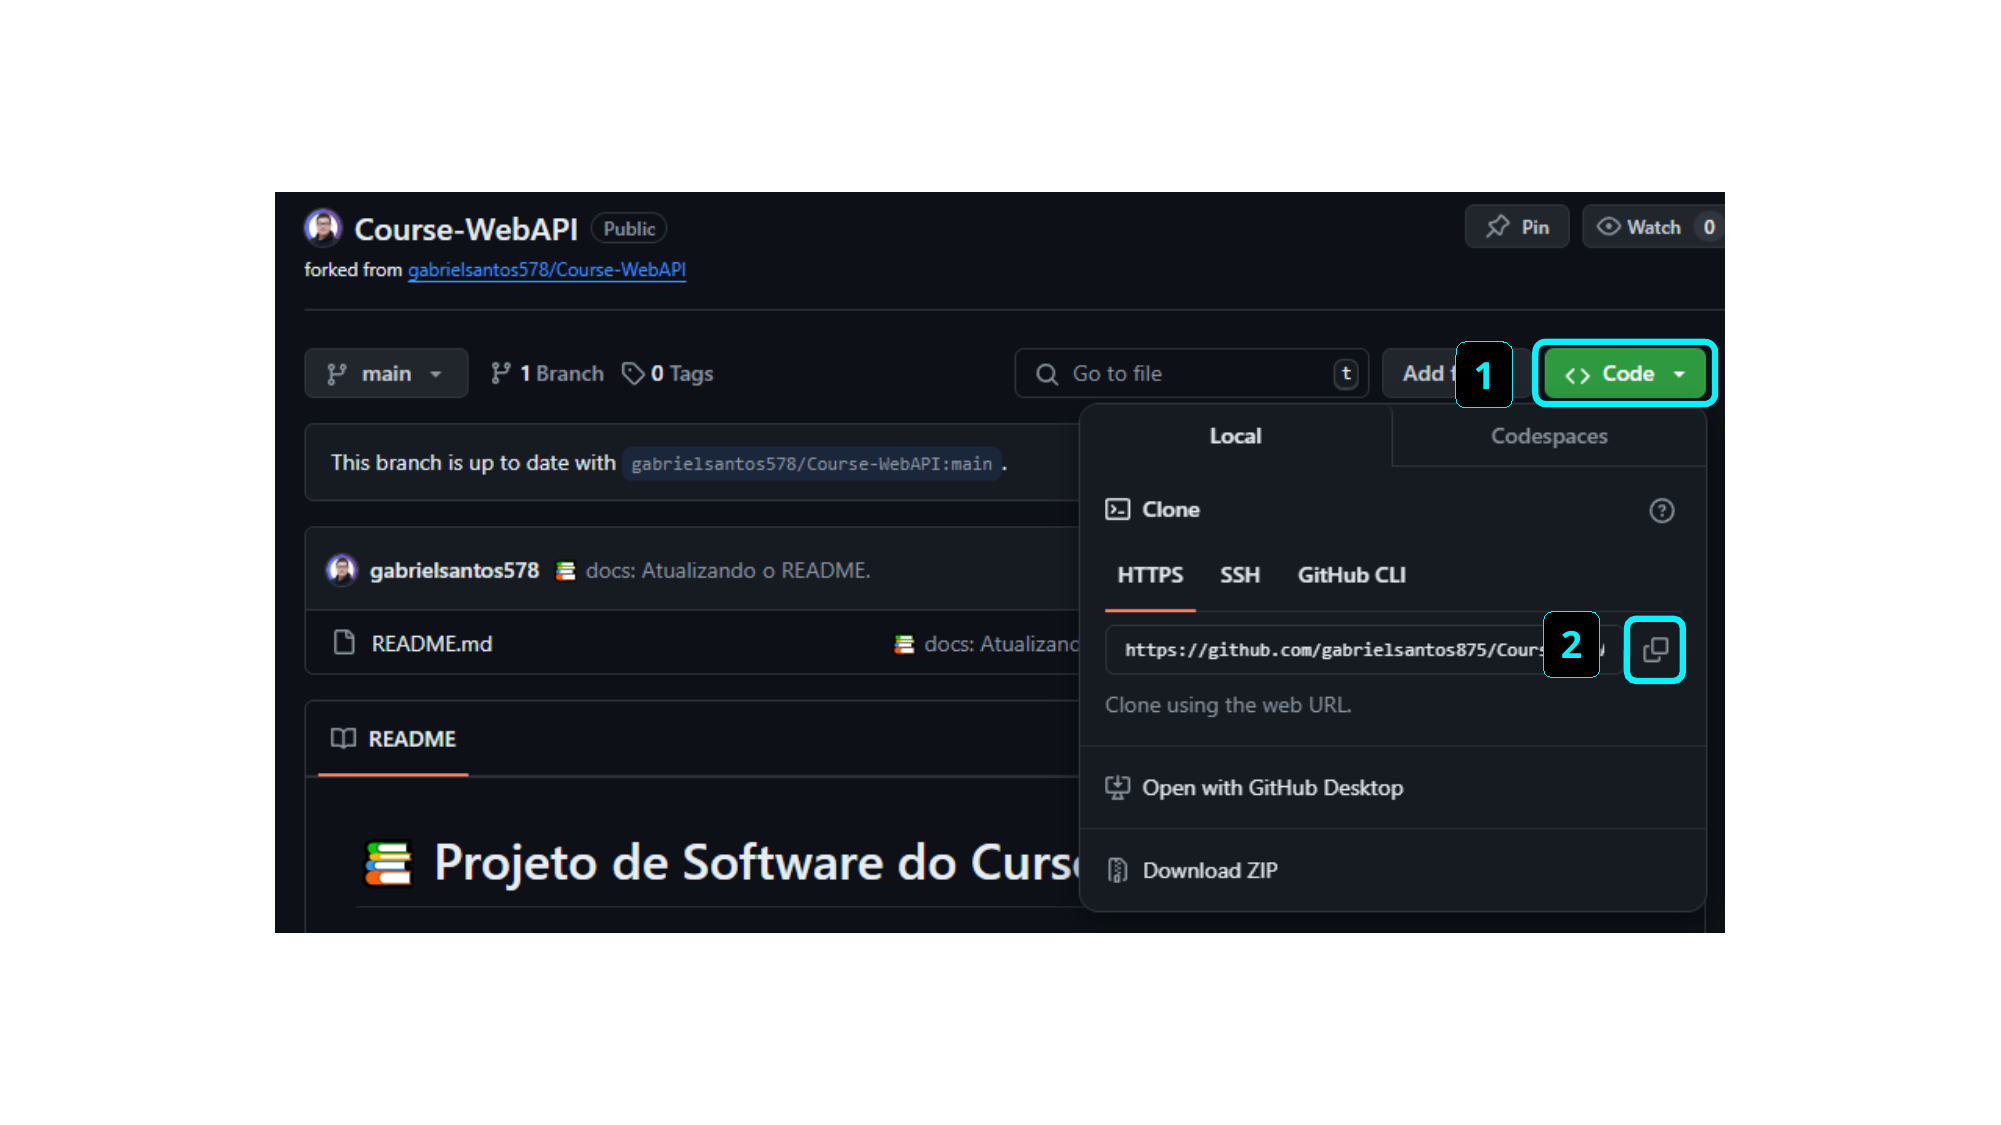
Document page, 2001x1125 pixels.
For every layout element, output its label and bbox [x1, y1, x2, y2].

picture [275, 191, 1725, 934]
